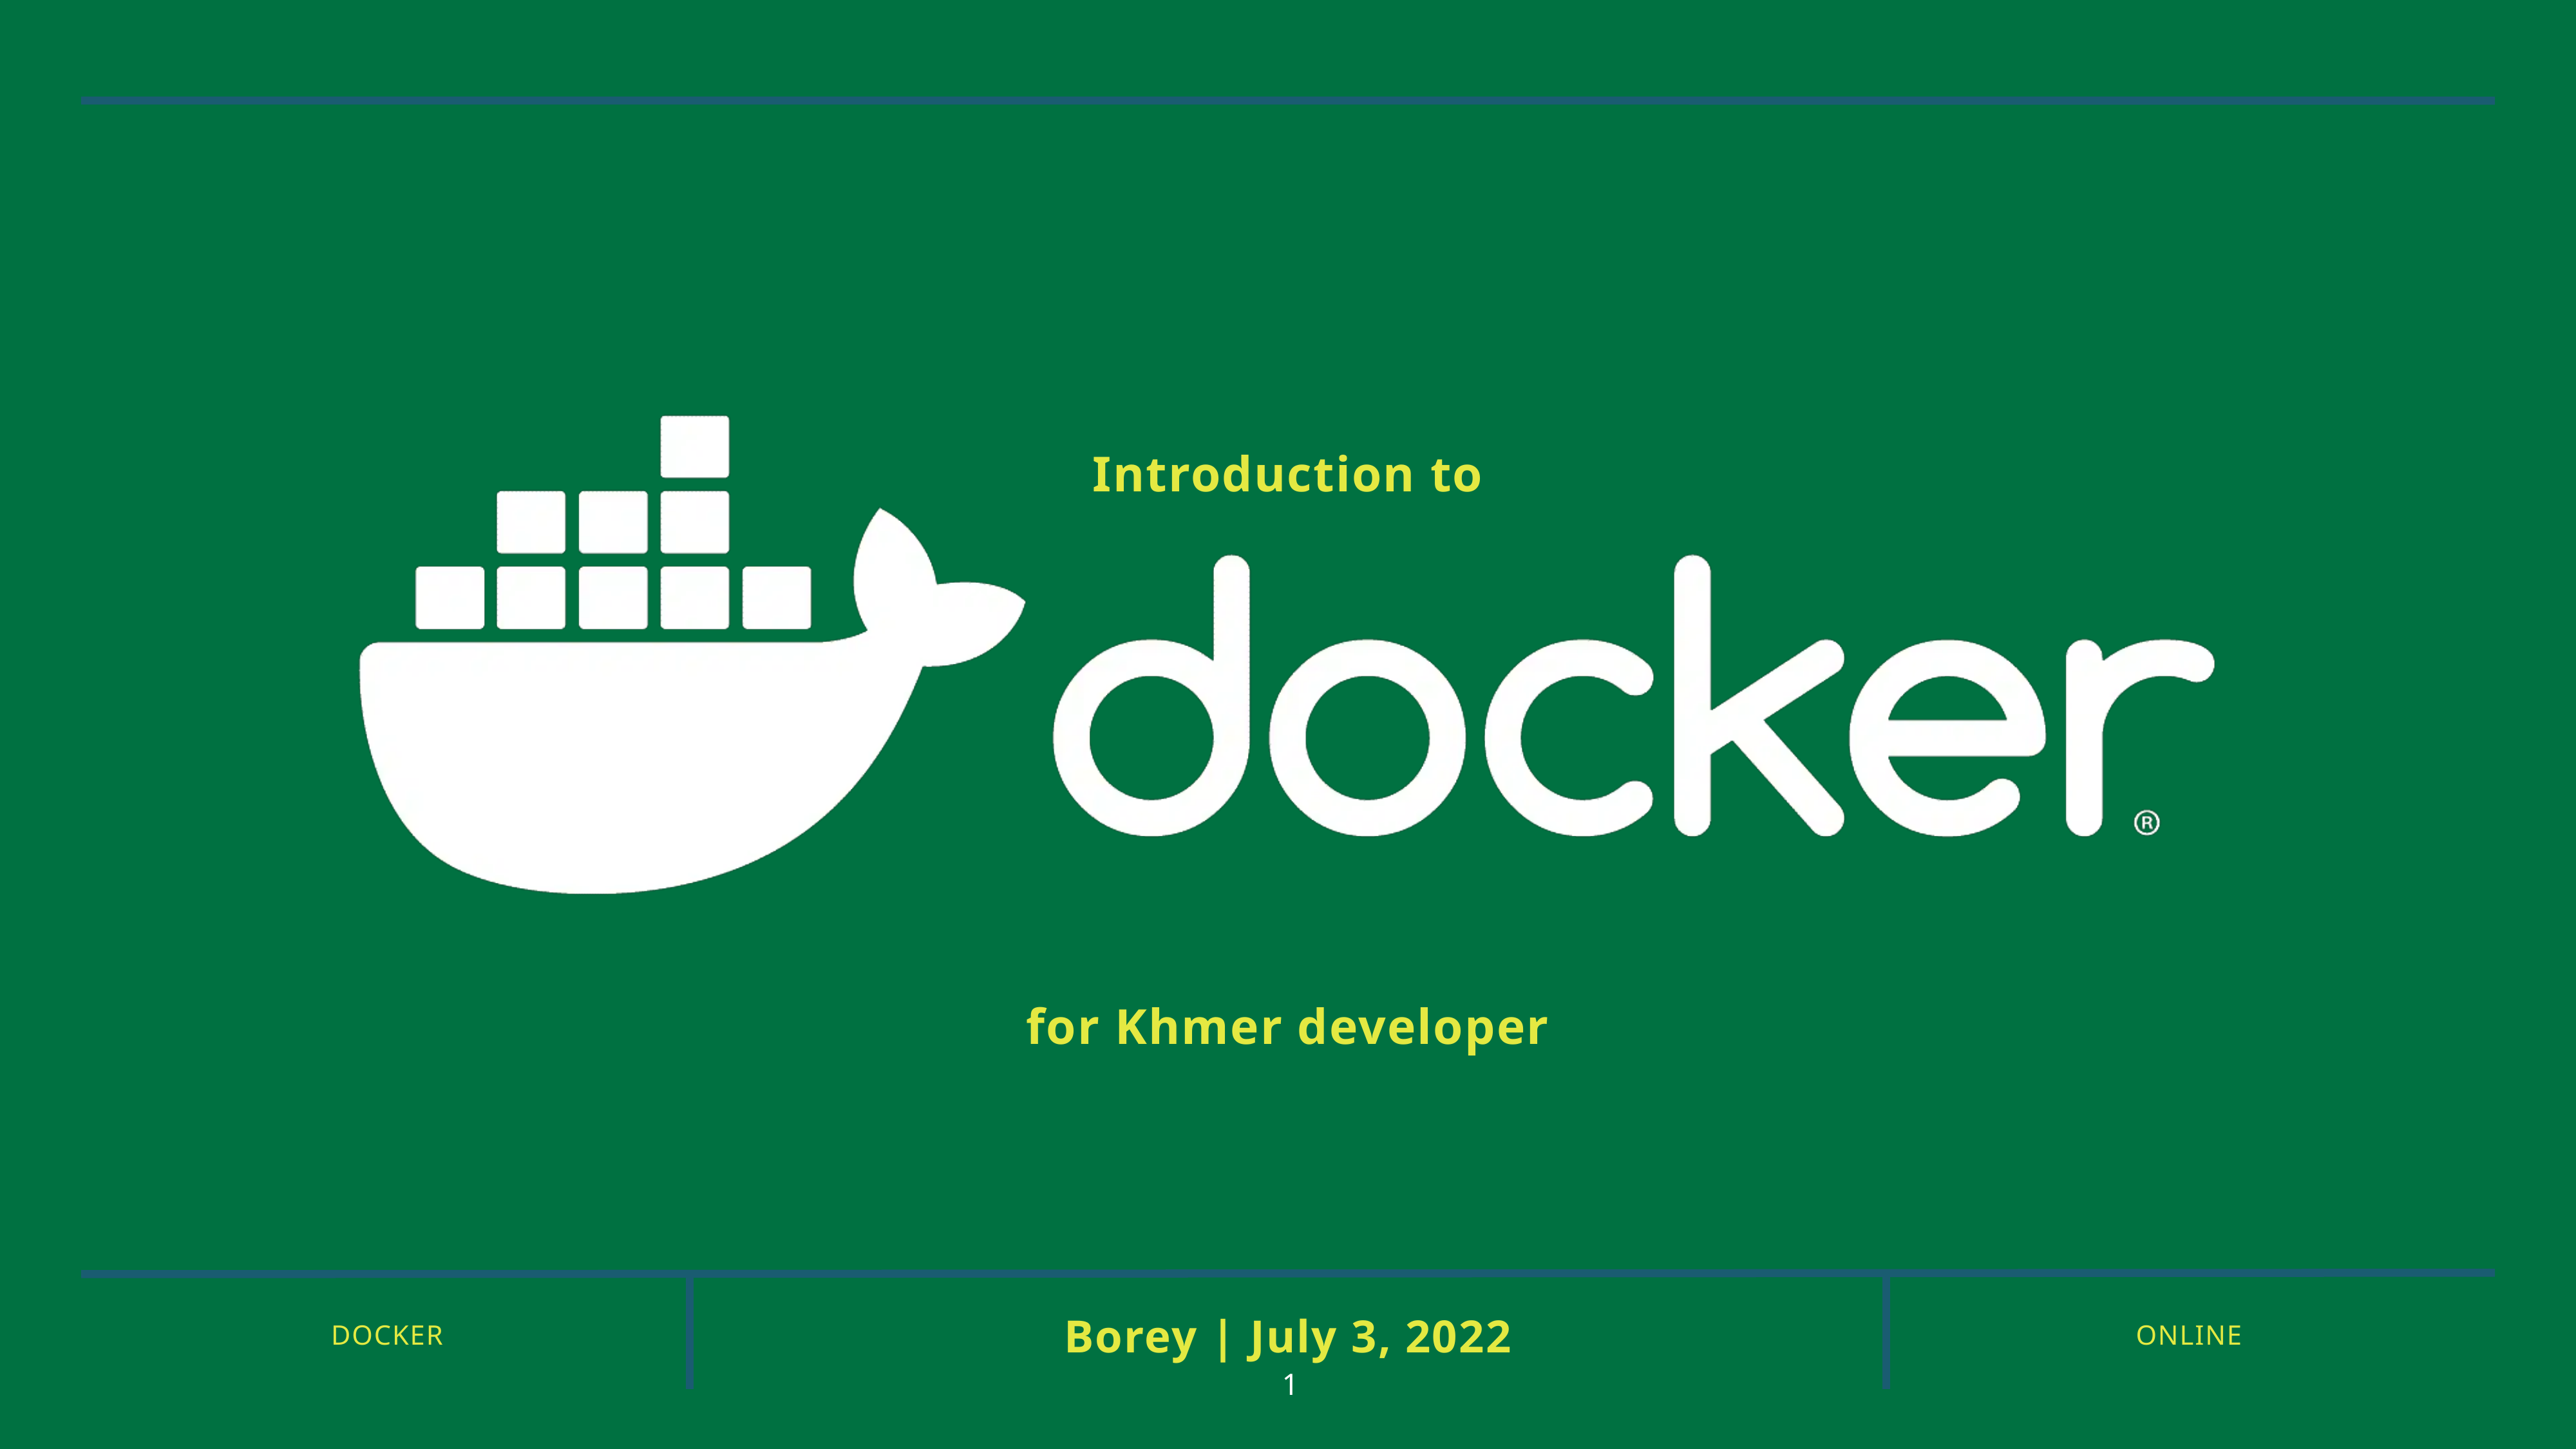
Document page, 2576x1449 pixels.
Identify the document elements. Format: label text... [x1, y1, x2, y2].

picture [354, 413, 2222, 898]
list online [1926, 1305, 2452, 1356]
slide_number 1 [1276, 1361, 1301, 1412]
text_box for Khmer developer [220, 954, 2356, 1059]
list Borey | July 3, 2022 [734, 1292, 1842, 1368]
subtitle Introduction to [220, 401, 2356, 507]
list Docker [124, 1305, 650, 1356]
